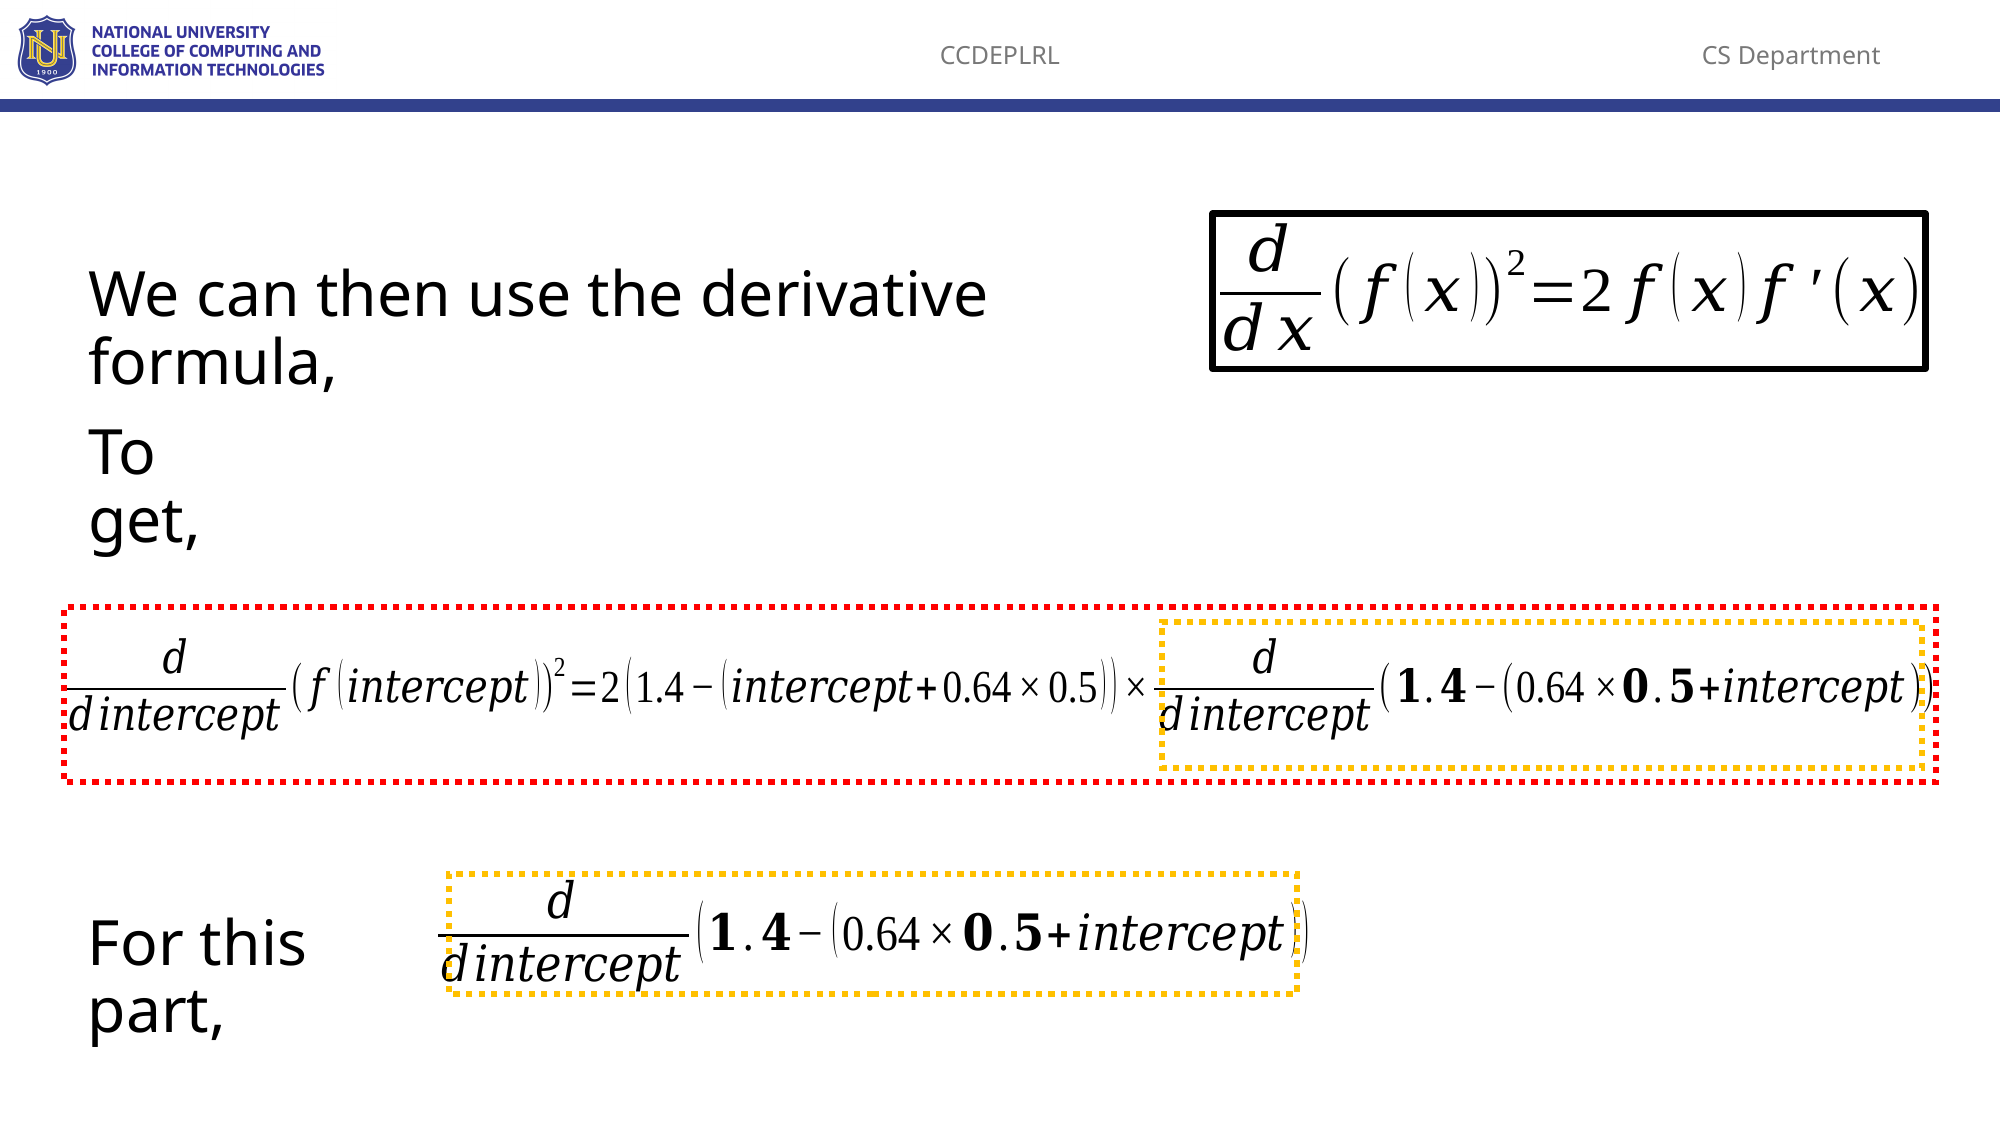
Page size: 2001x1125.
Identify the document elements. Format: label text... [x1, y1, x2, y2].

text_box To get, [73, 413, 284, 501]
picture [0, 0, 337, 99]
text_box [447, 873, 1298, 995]
text_box We can then use the derivative formula, [73, 255, 1193, 343]
text_box For this part, [72, 903, 445, 992]
text_box [62, 606, 1937, 784]
